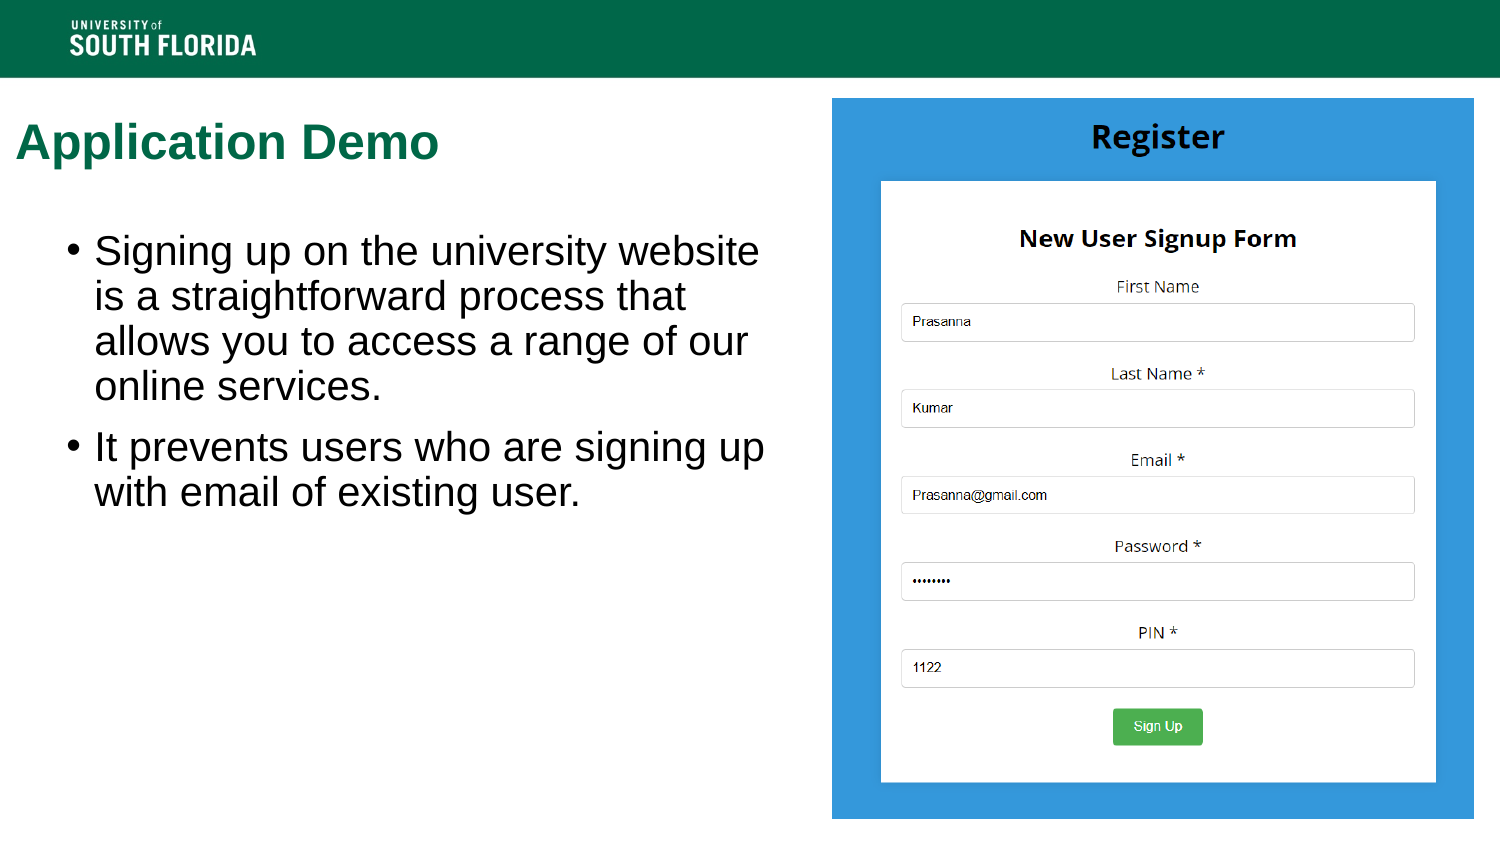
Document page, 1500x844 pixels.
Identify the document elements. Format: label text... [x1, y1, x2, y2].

picture [0, 0, 1500, 844]
title Application Demo [0, 78, 476, 178]
text_box Signing up on the university website is a straightforward process that allows you to access a range of our online services. It prevents users who are signing up with email of existing user. [51, 222, 783, 802]
